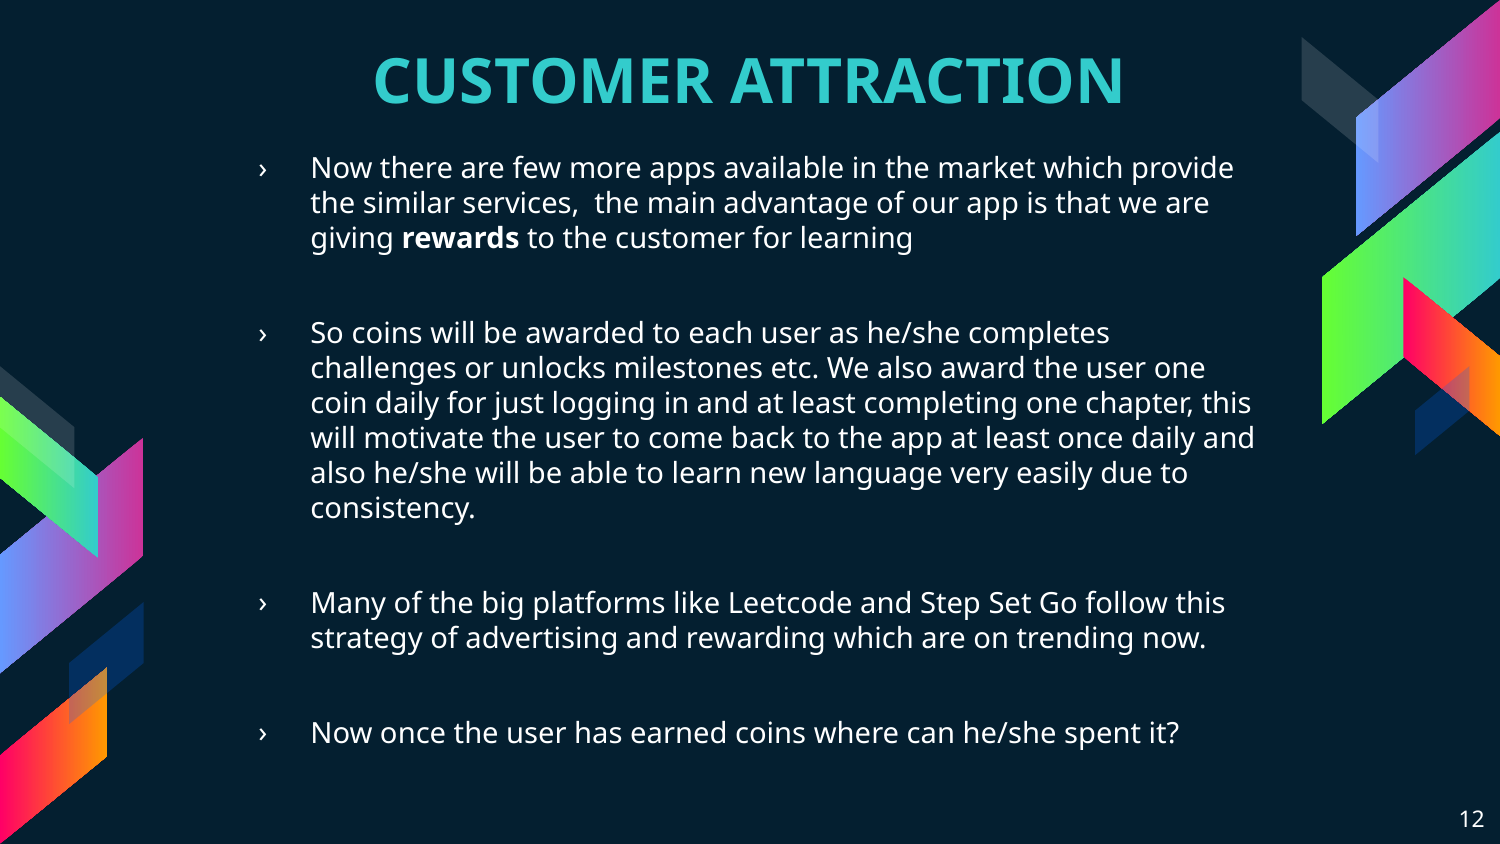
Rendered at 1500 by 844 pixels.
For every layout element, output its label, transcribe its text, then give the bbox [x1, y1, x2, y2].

title CUSTOMER ATTRACTION [110, 33, 1390, 132]
subtitle Now there are few more apps available in the market which provide the similar services, the main advantage of our app is that we are giving rewards to the customer for learning So coins will be awarded to each user as he/she completes challenges or unlocks milestones etc. We also award the user one coin daily for just logging in and at least completing one chapter, this will motivate the user to come back to the app at least once daily and also he/she will be able to learn new language very easily due to consistency. Many of the big platforms like Leetcode and Step Set Go follow this strategy of advertising and rewarding which are on trending now. Now once the user has earned coins where can he/she spent it? [220, 134, 1280, 790]
slide_number ‹#› [1403, 789, 1500, 844]
